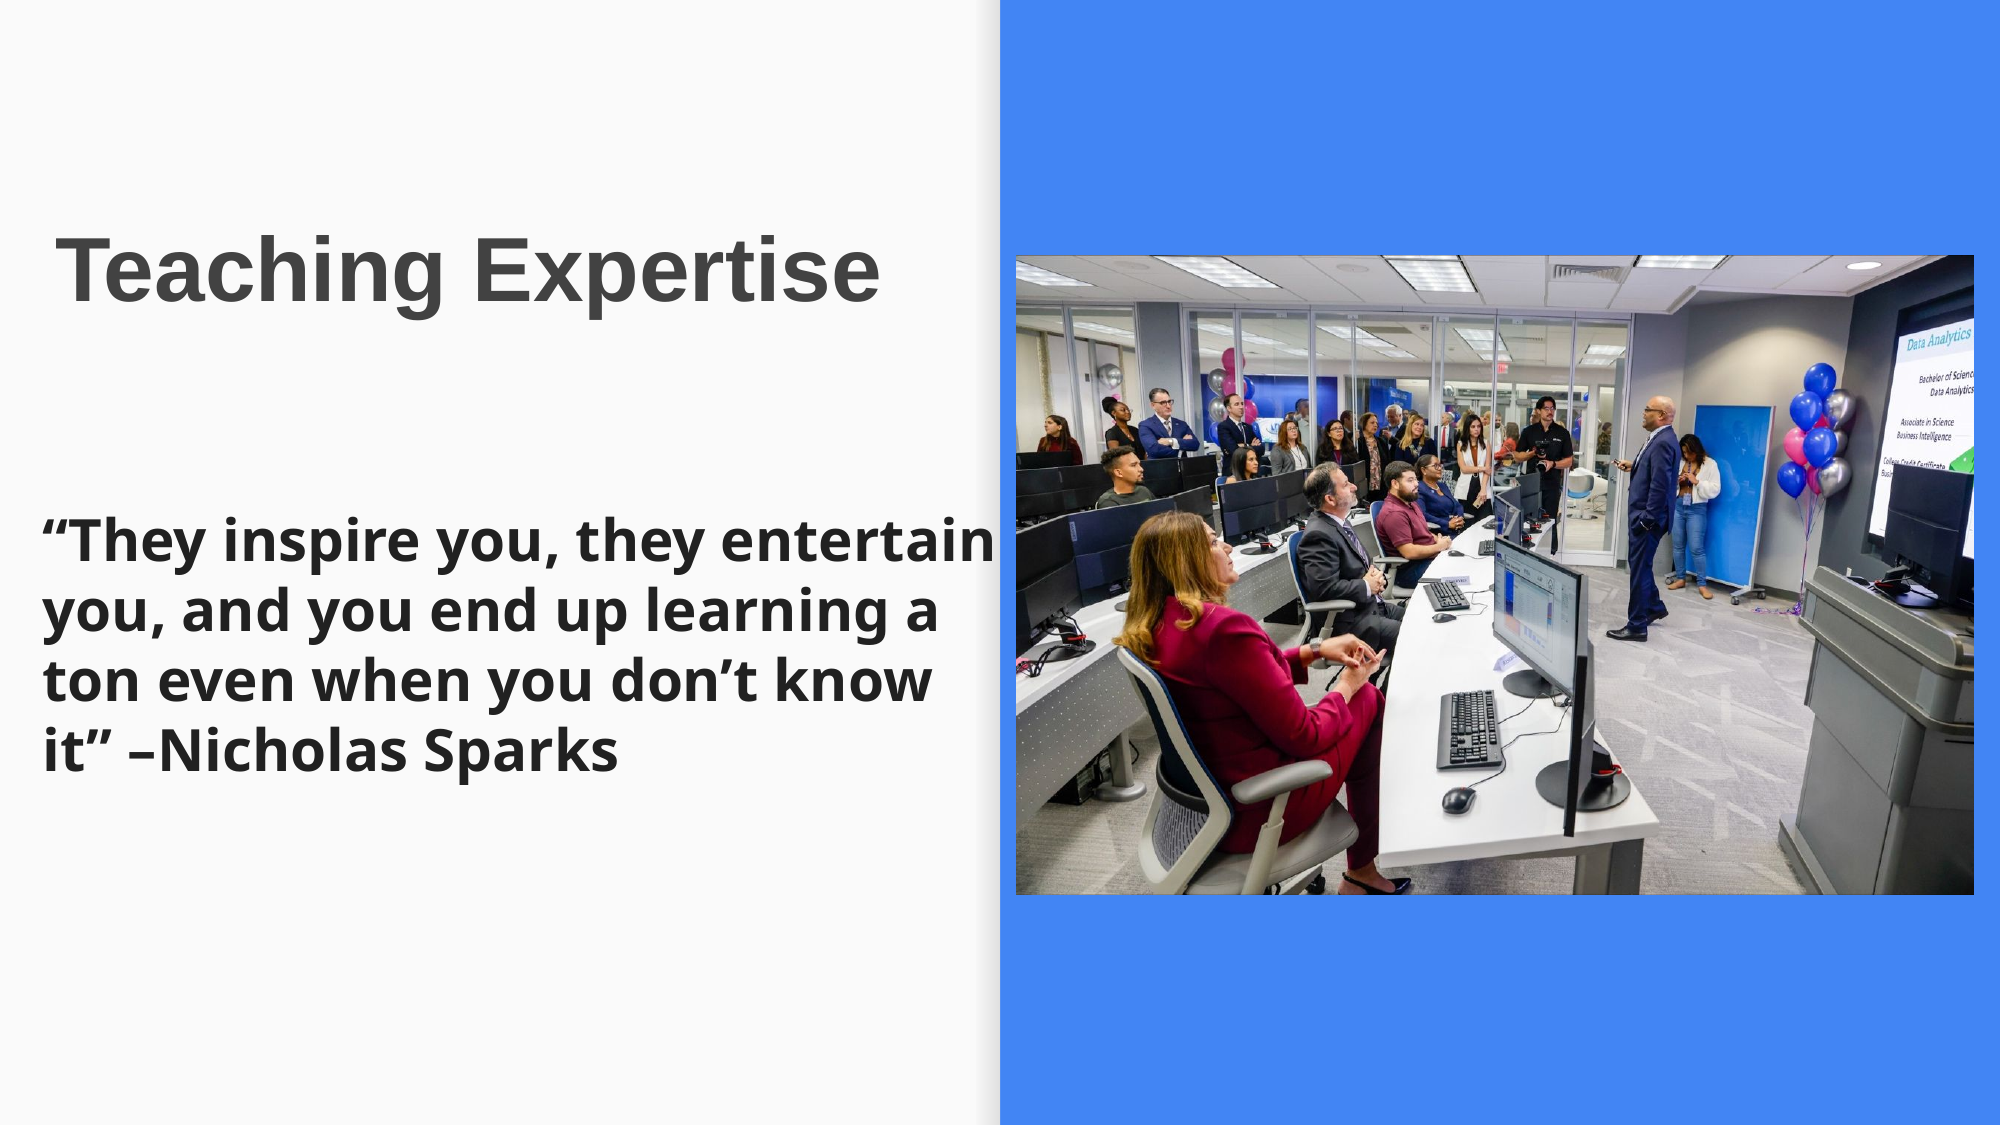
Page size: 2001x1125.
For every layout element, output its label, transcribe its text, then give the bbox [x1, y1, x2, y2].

picture [1016, 255, 1975, 895]
text_box “They inspire you, they entertain you, and you end up learning a ton even when you don’t know it” –Nicholas Sparks [27, 495, 1011, 791]
subtitle [26, 170, 1000, 1048]
